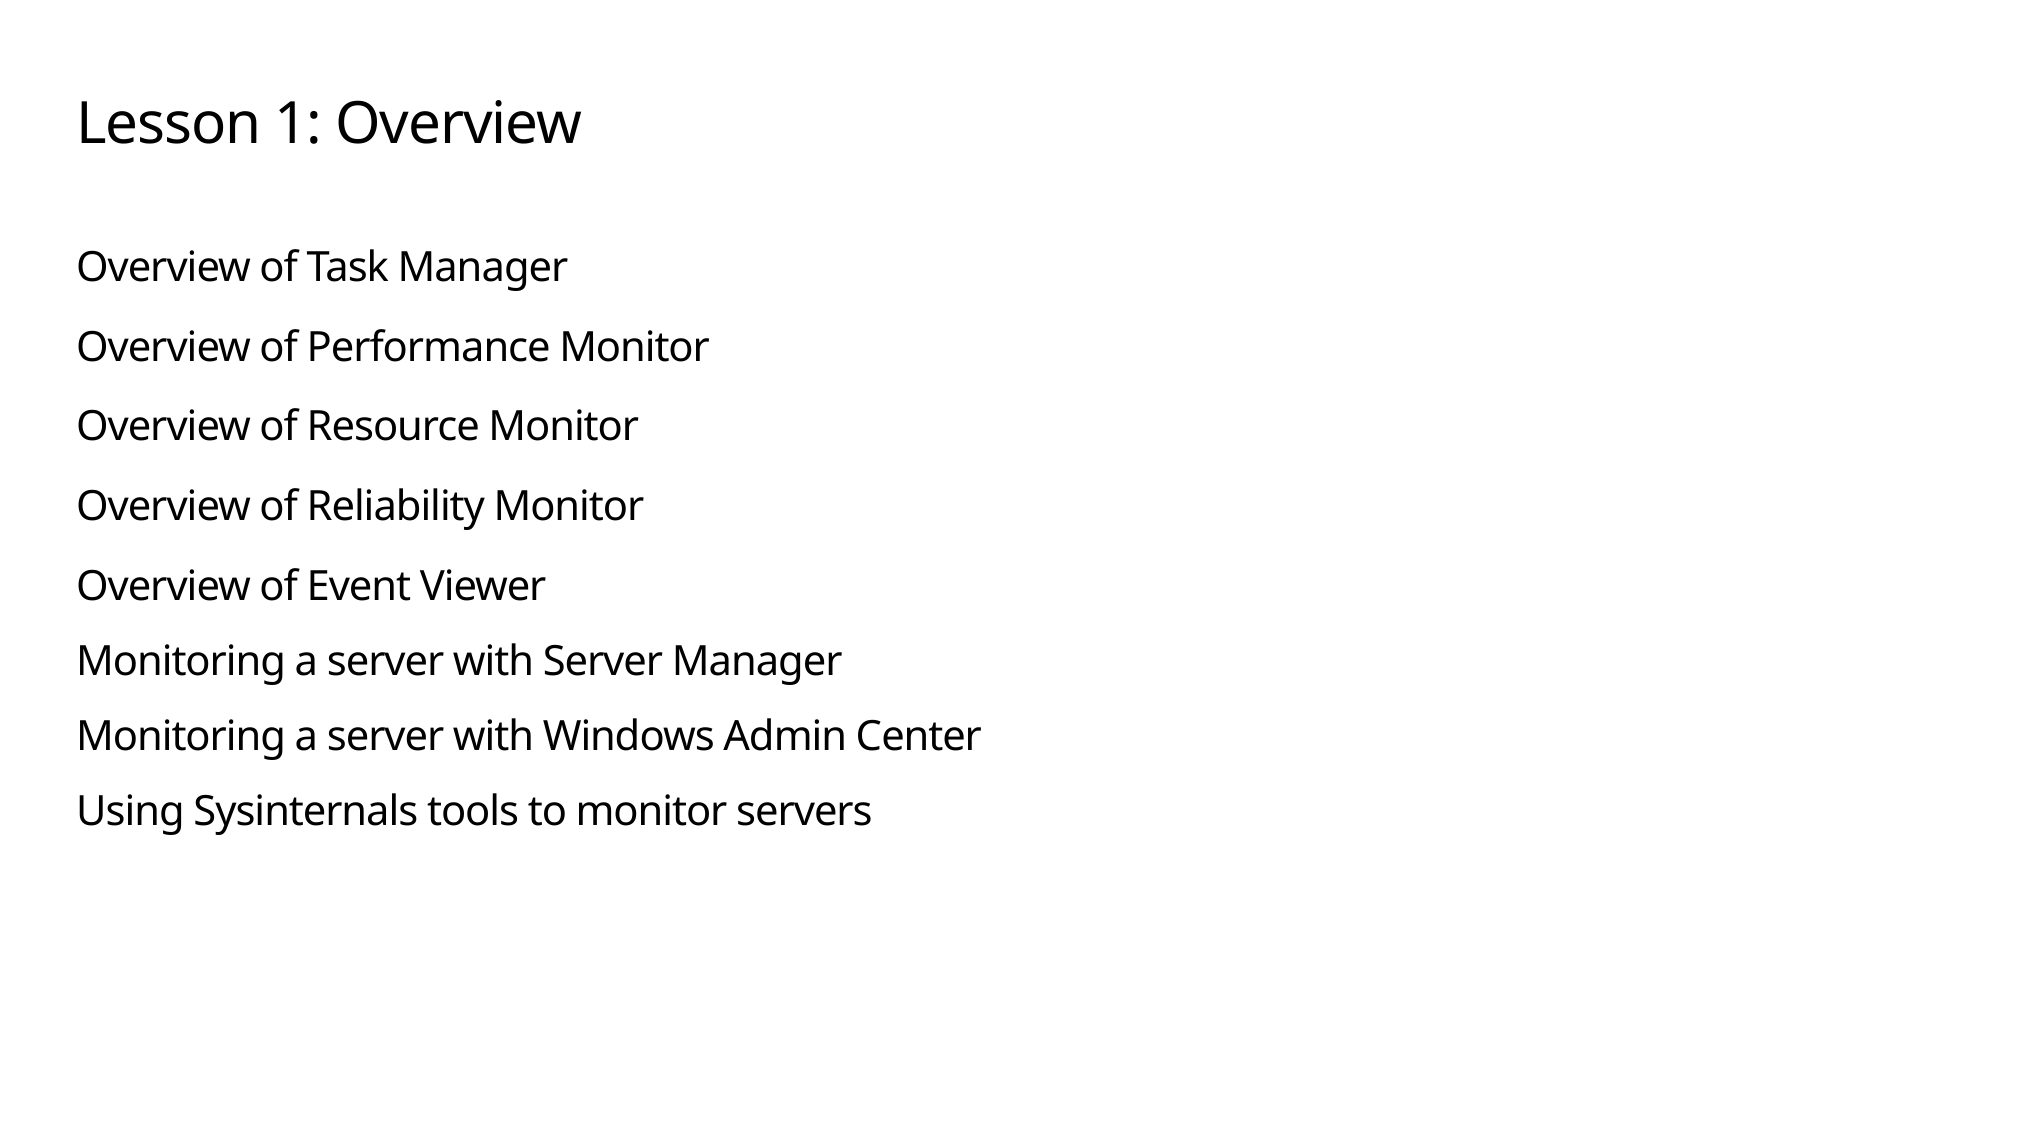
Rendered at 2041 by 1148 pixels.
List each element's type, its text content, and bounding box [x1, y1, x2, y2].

title Lesson 1: Overview [76, 93, 1968, 161]
list Overview of Task Manager Overview of Performance Monitor Overview of Resource Monitor Overview of Reliability Monitor Overview of Event Viewer Monitoring a server with Server Manager Monitoring a server with Windows Admin Center Using Sysinternals tools to monitor servers [76, 240, 1970, 1074]
